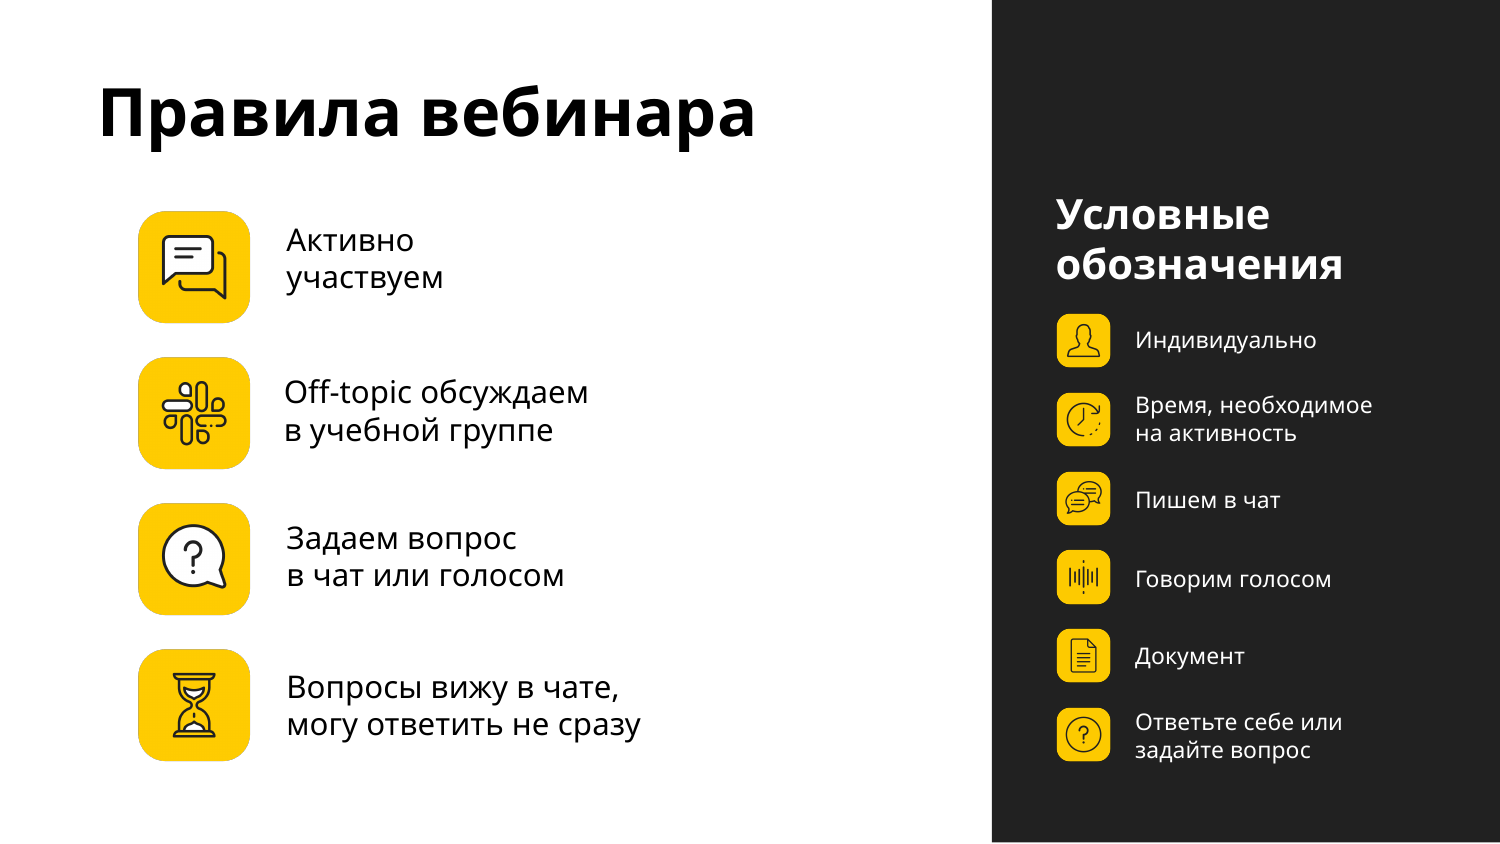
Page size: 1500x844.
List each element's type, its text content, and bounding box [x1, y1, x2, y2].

text_box Документ [1120, 627, 1456, 683]
picture [1055, 549, 1111, 605]
picture [1055, 707, 1111, 762]
picture [0, 0, 1500, 844]
text_box Говорим голосом [1120, 551, 1456, 607]
title Правила вебинара [82, 54, 991, 234]
text_box Пишем в чат [1120, 471, 1456, 527]
text_box Условные обозначения [1040, 172, 1376, 303]
picture [1055, 313, 1111, 369]
text_box [991, 0, 1500, 843]
text_box Off-topic обсуждаем в учебной группе [268, 357, 748, 463]
text_box Задаем вопрос в чат или голосом [271, 502, 802, 608]
text_box Время, необходимое на активность [1120, 375, 1456, 461]
text_box Индивидуально [1120, 311, 1456, 367]
picture [1055, 628, 1111, 684]
picture [1055, 392, 1111, 447]
text_box Активно участвуем [271, 205, 678, 311]
text_box Ответьте себе или задайте вопрос [1120, 692, 1456, 778]
text_box Вопросы вижу в чате, могу ответить не сразу [271, 652, 802, 757]
picture [1055, 470, 1111, 526]
